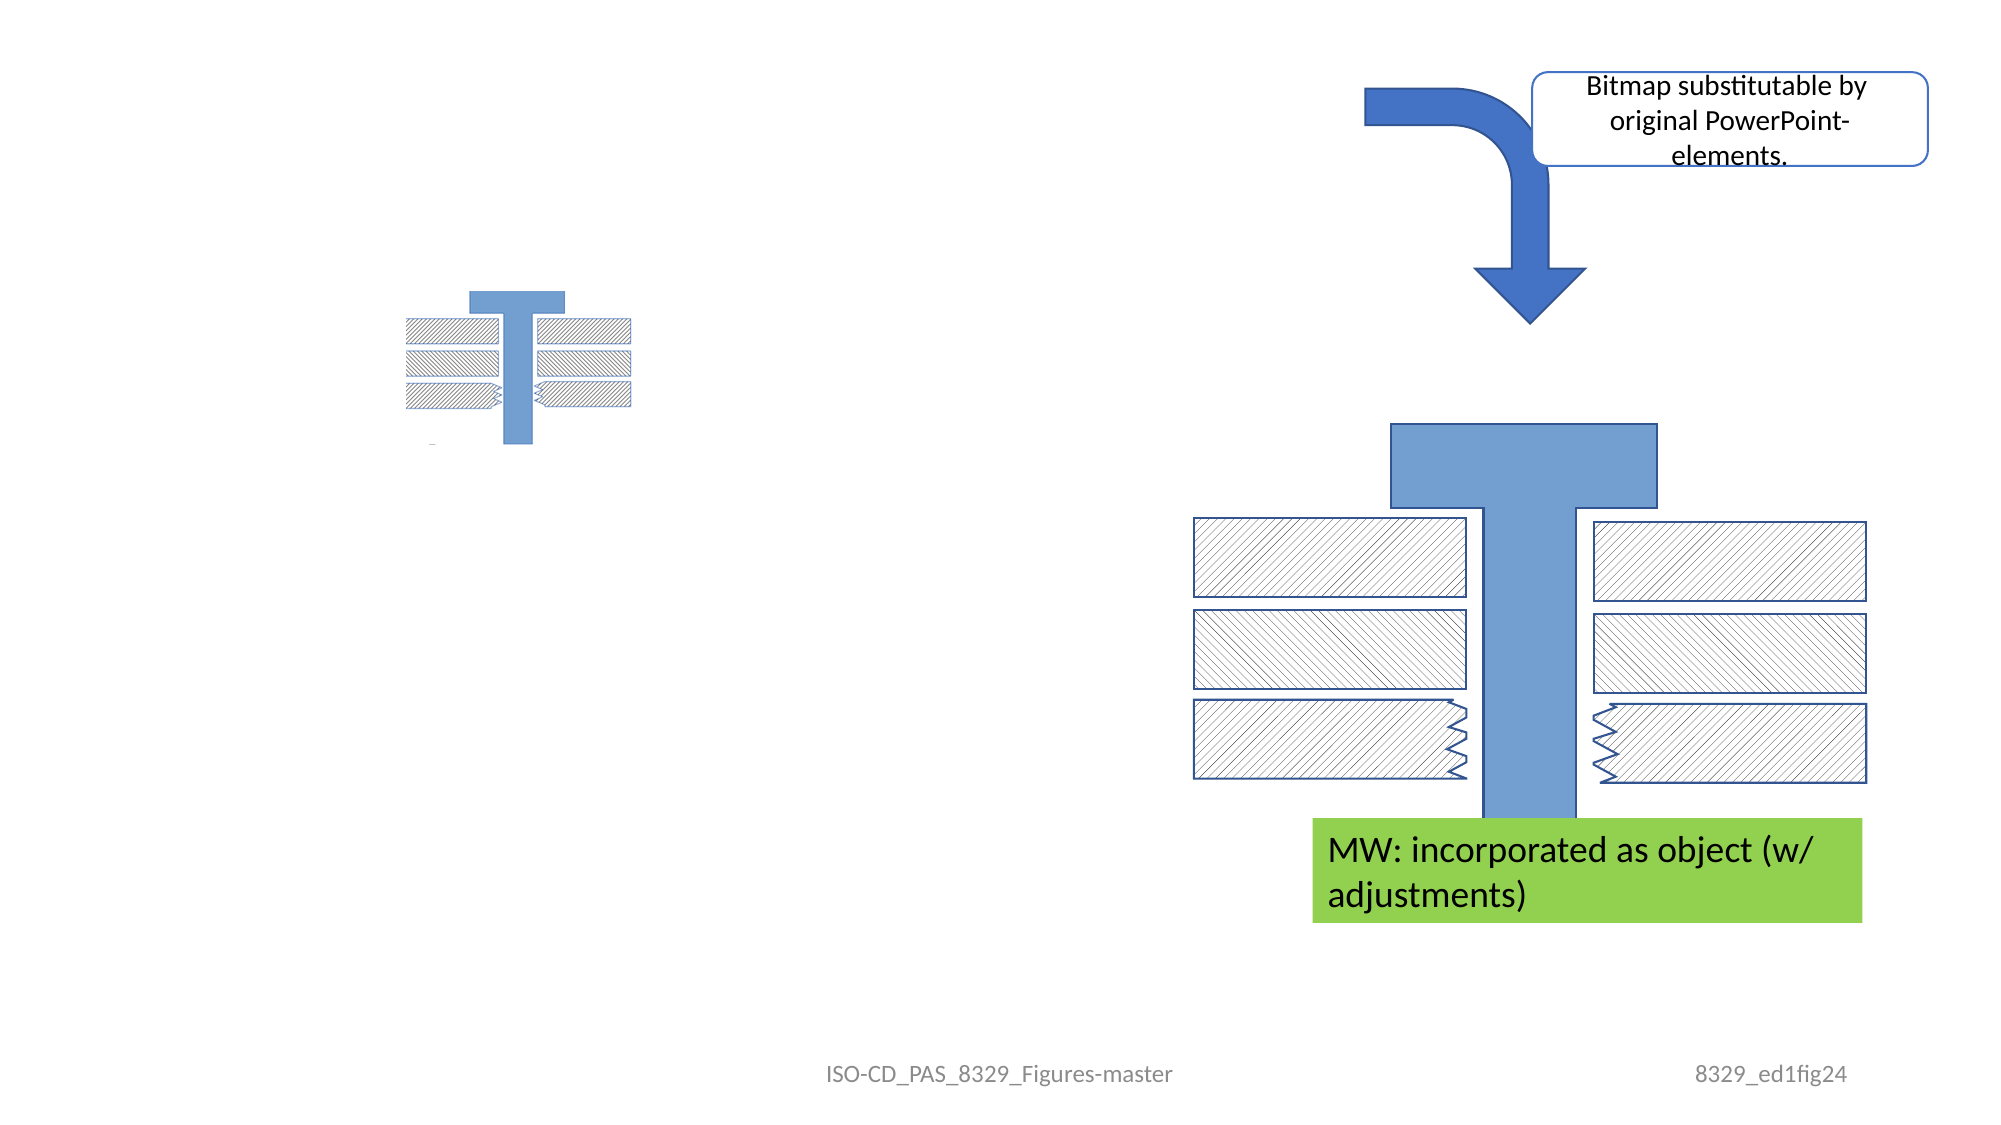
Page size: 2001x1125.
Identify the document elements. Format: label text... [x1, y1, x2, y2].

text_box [1365, 71, 1931, 324]
slide_number 8329_ed1fig24 [1412, 1042, 1863, 1103]
footer ISO-CD_PAS_8329_Figures-master [662, 1042, 1338, 1103]
picture [402, 291, 635, 445]
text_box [1193, 424, 1867, 882]
text_box MW: incorporated as object (w/ adjustments) [1312, 882, 1863, 923]
